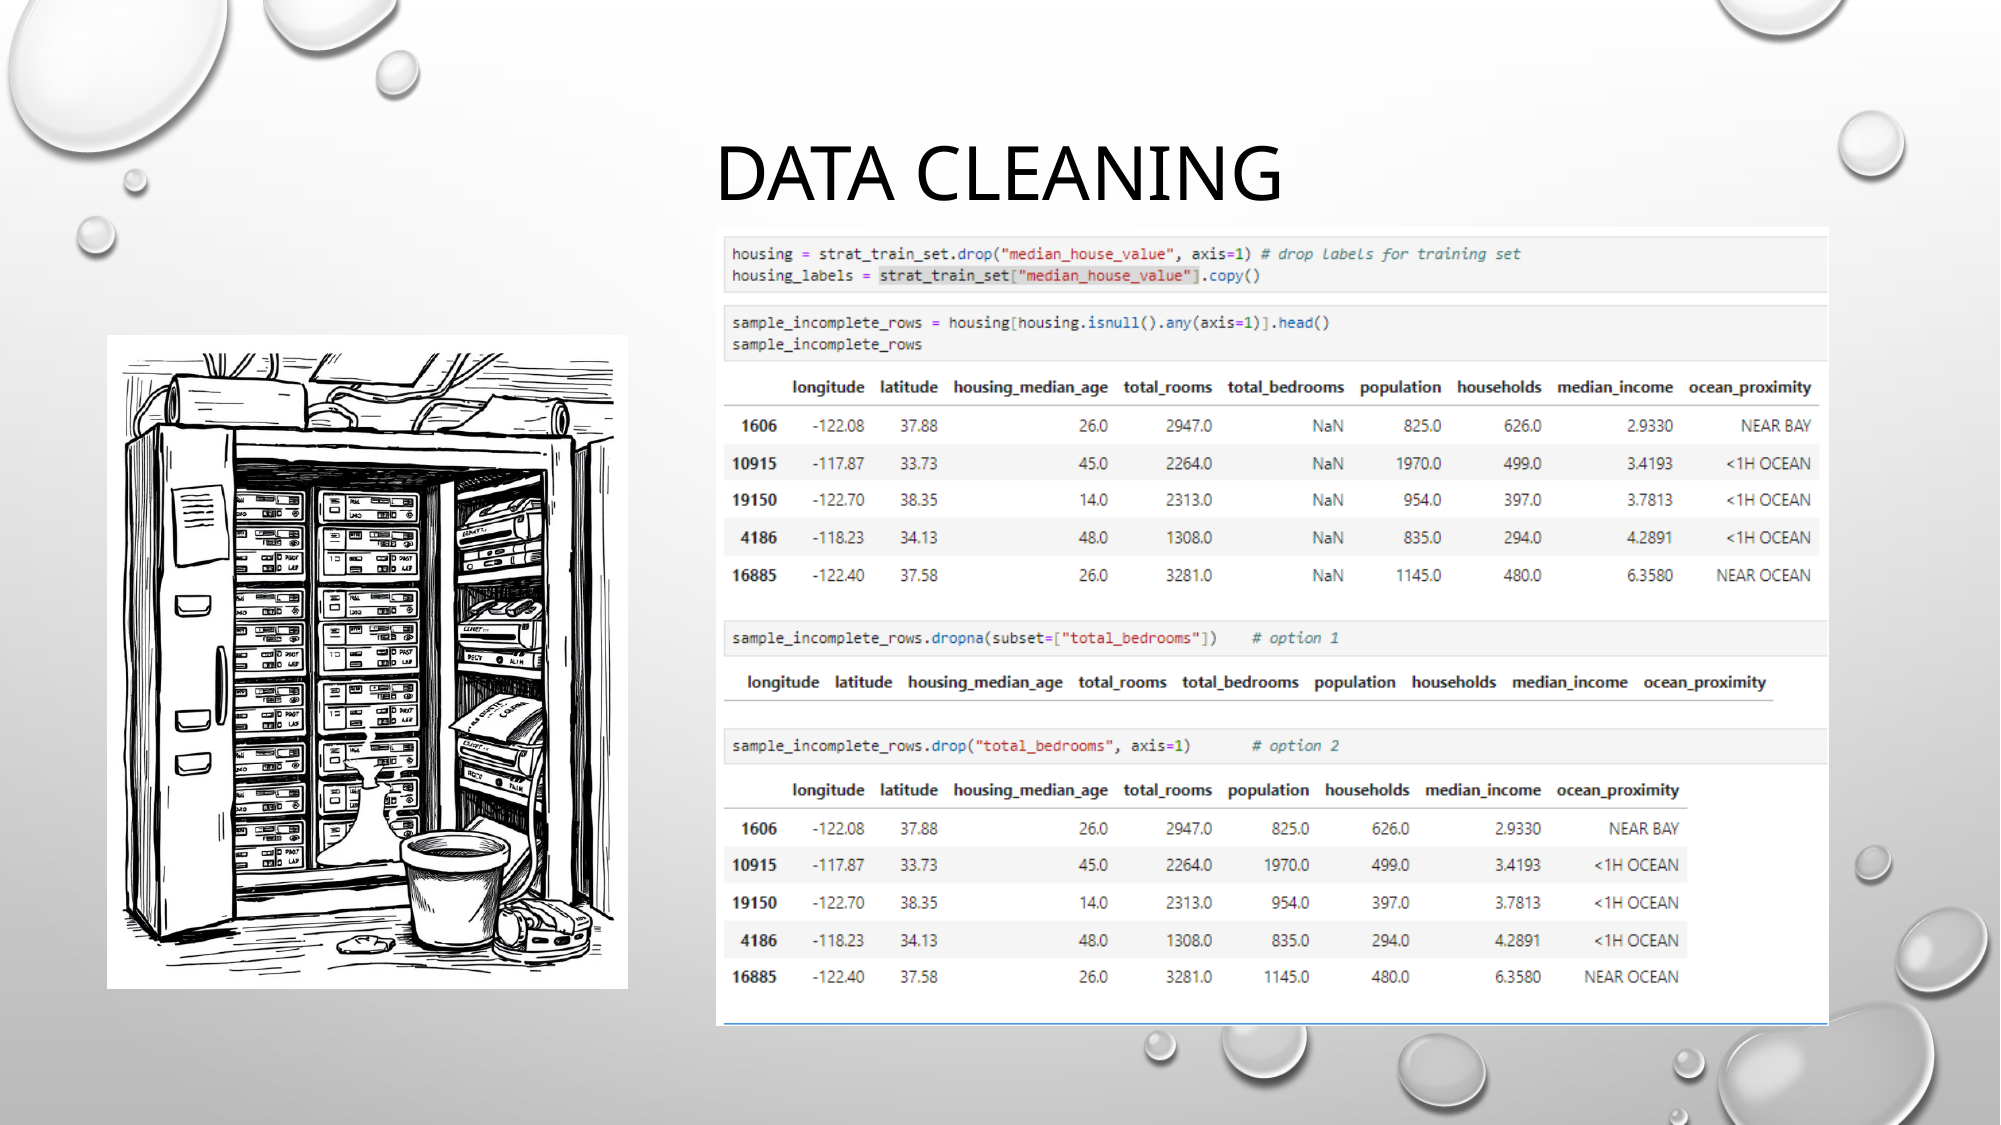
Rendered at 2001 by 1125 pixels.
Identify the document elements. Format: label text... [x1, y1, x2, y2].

title data cleaning [149, 101, 1851, 251]
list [107, 335, 629, 989]
picture [0, 0, 2000, 1125]
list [716, 226, 1830, 1026]
